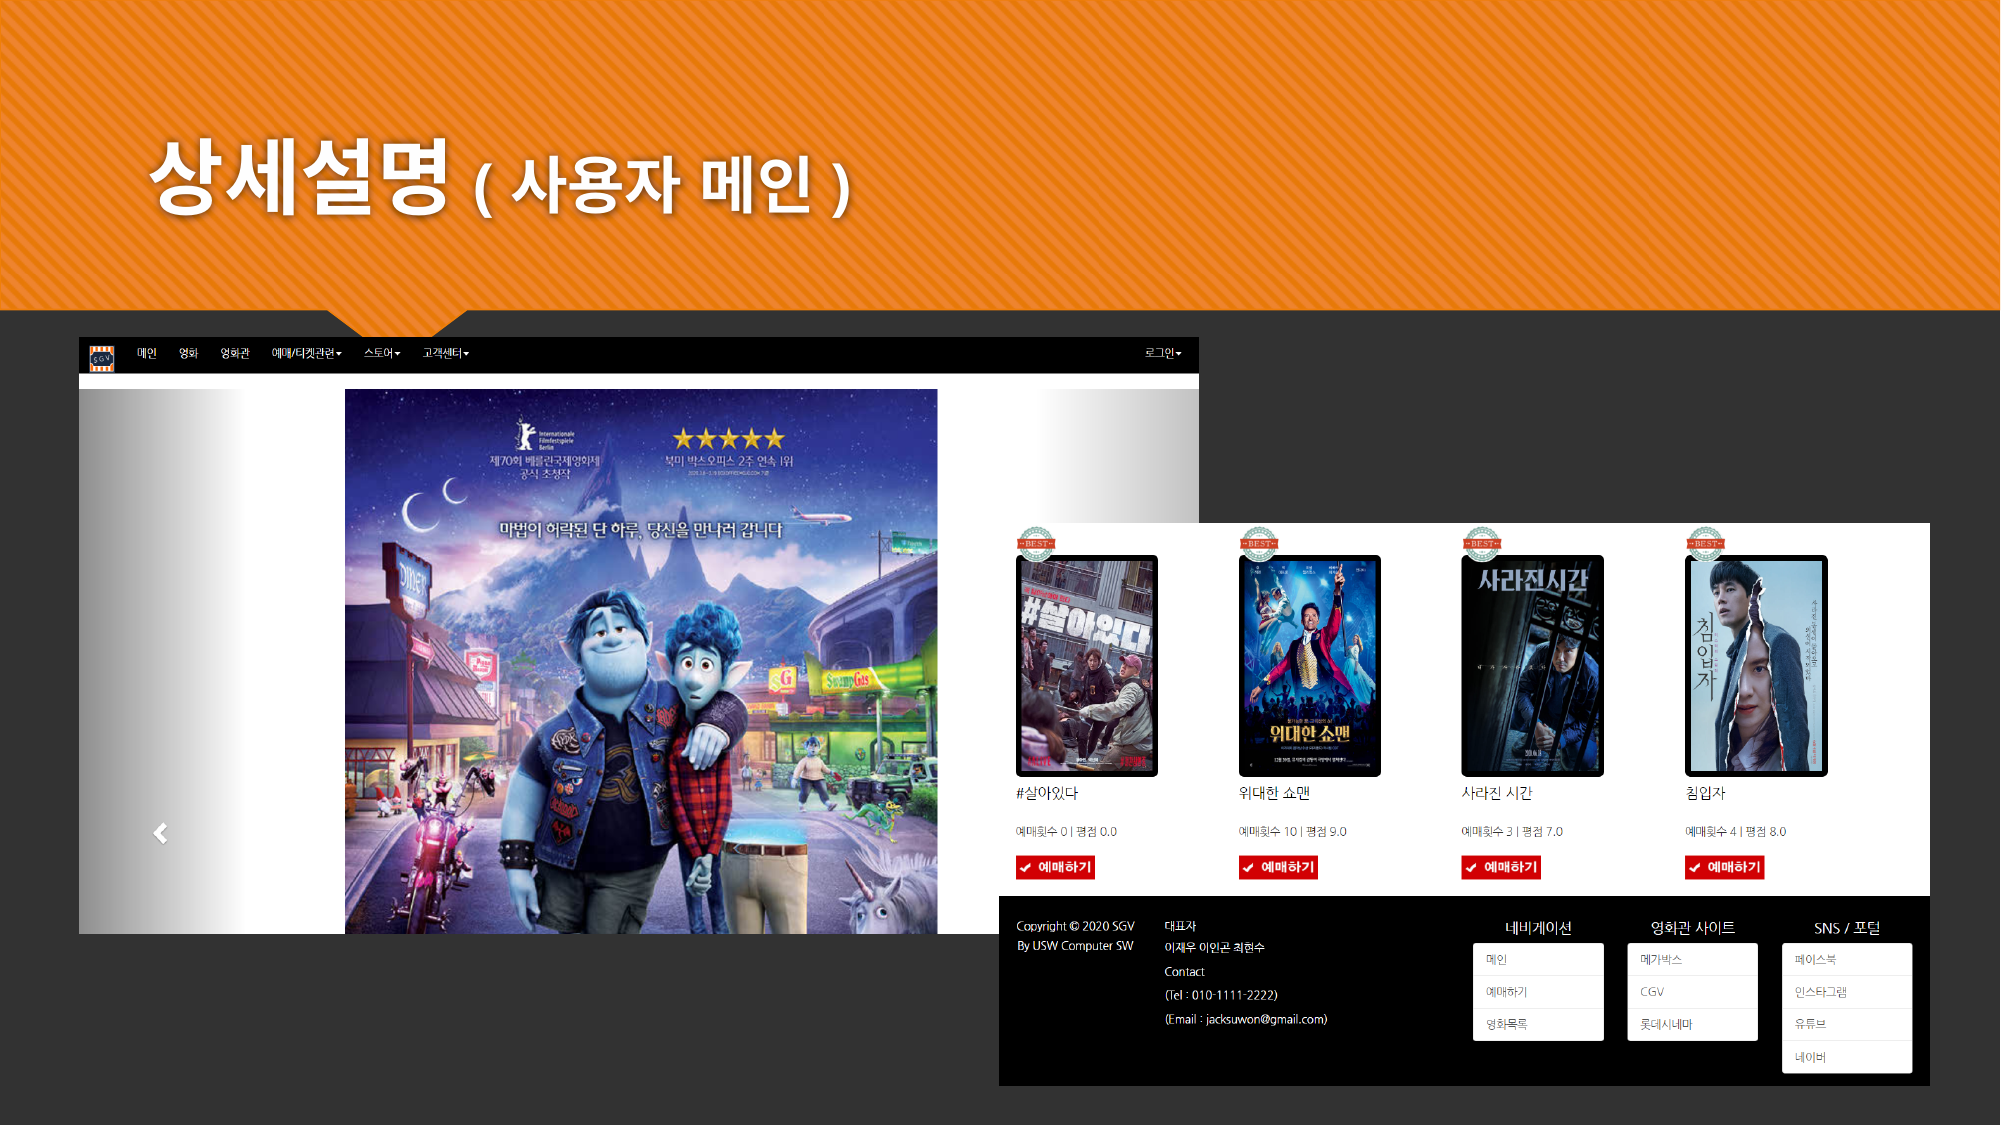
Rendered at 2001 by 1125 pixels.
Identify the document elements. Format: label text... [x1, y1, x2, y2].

title 상세설명(사용자 메인) [132, 73, 1868, 233]
picture [79, 337, 1931, 1087]
